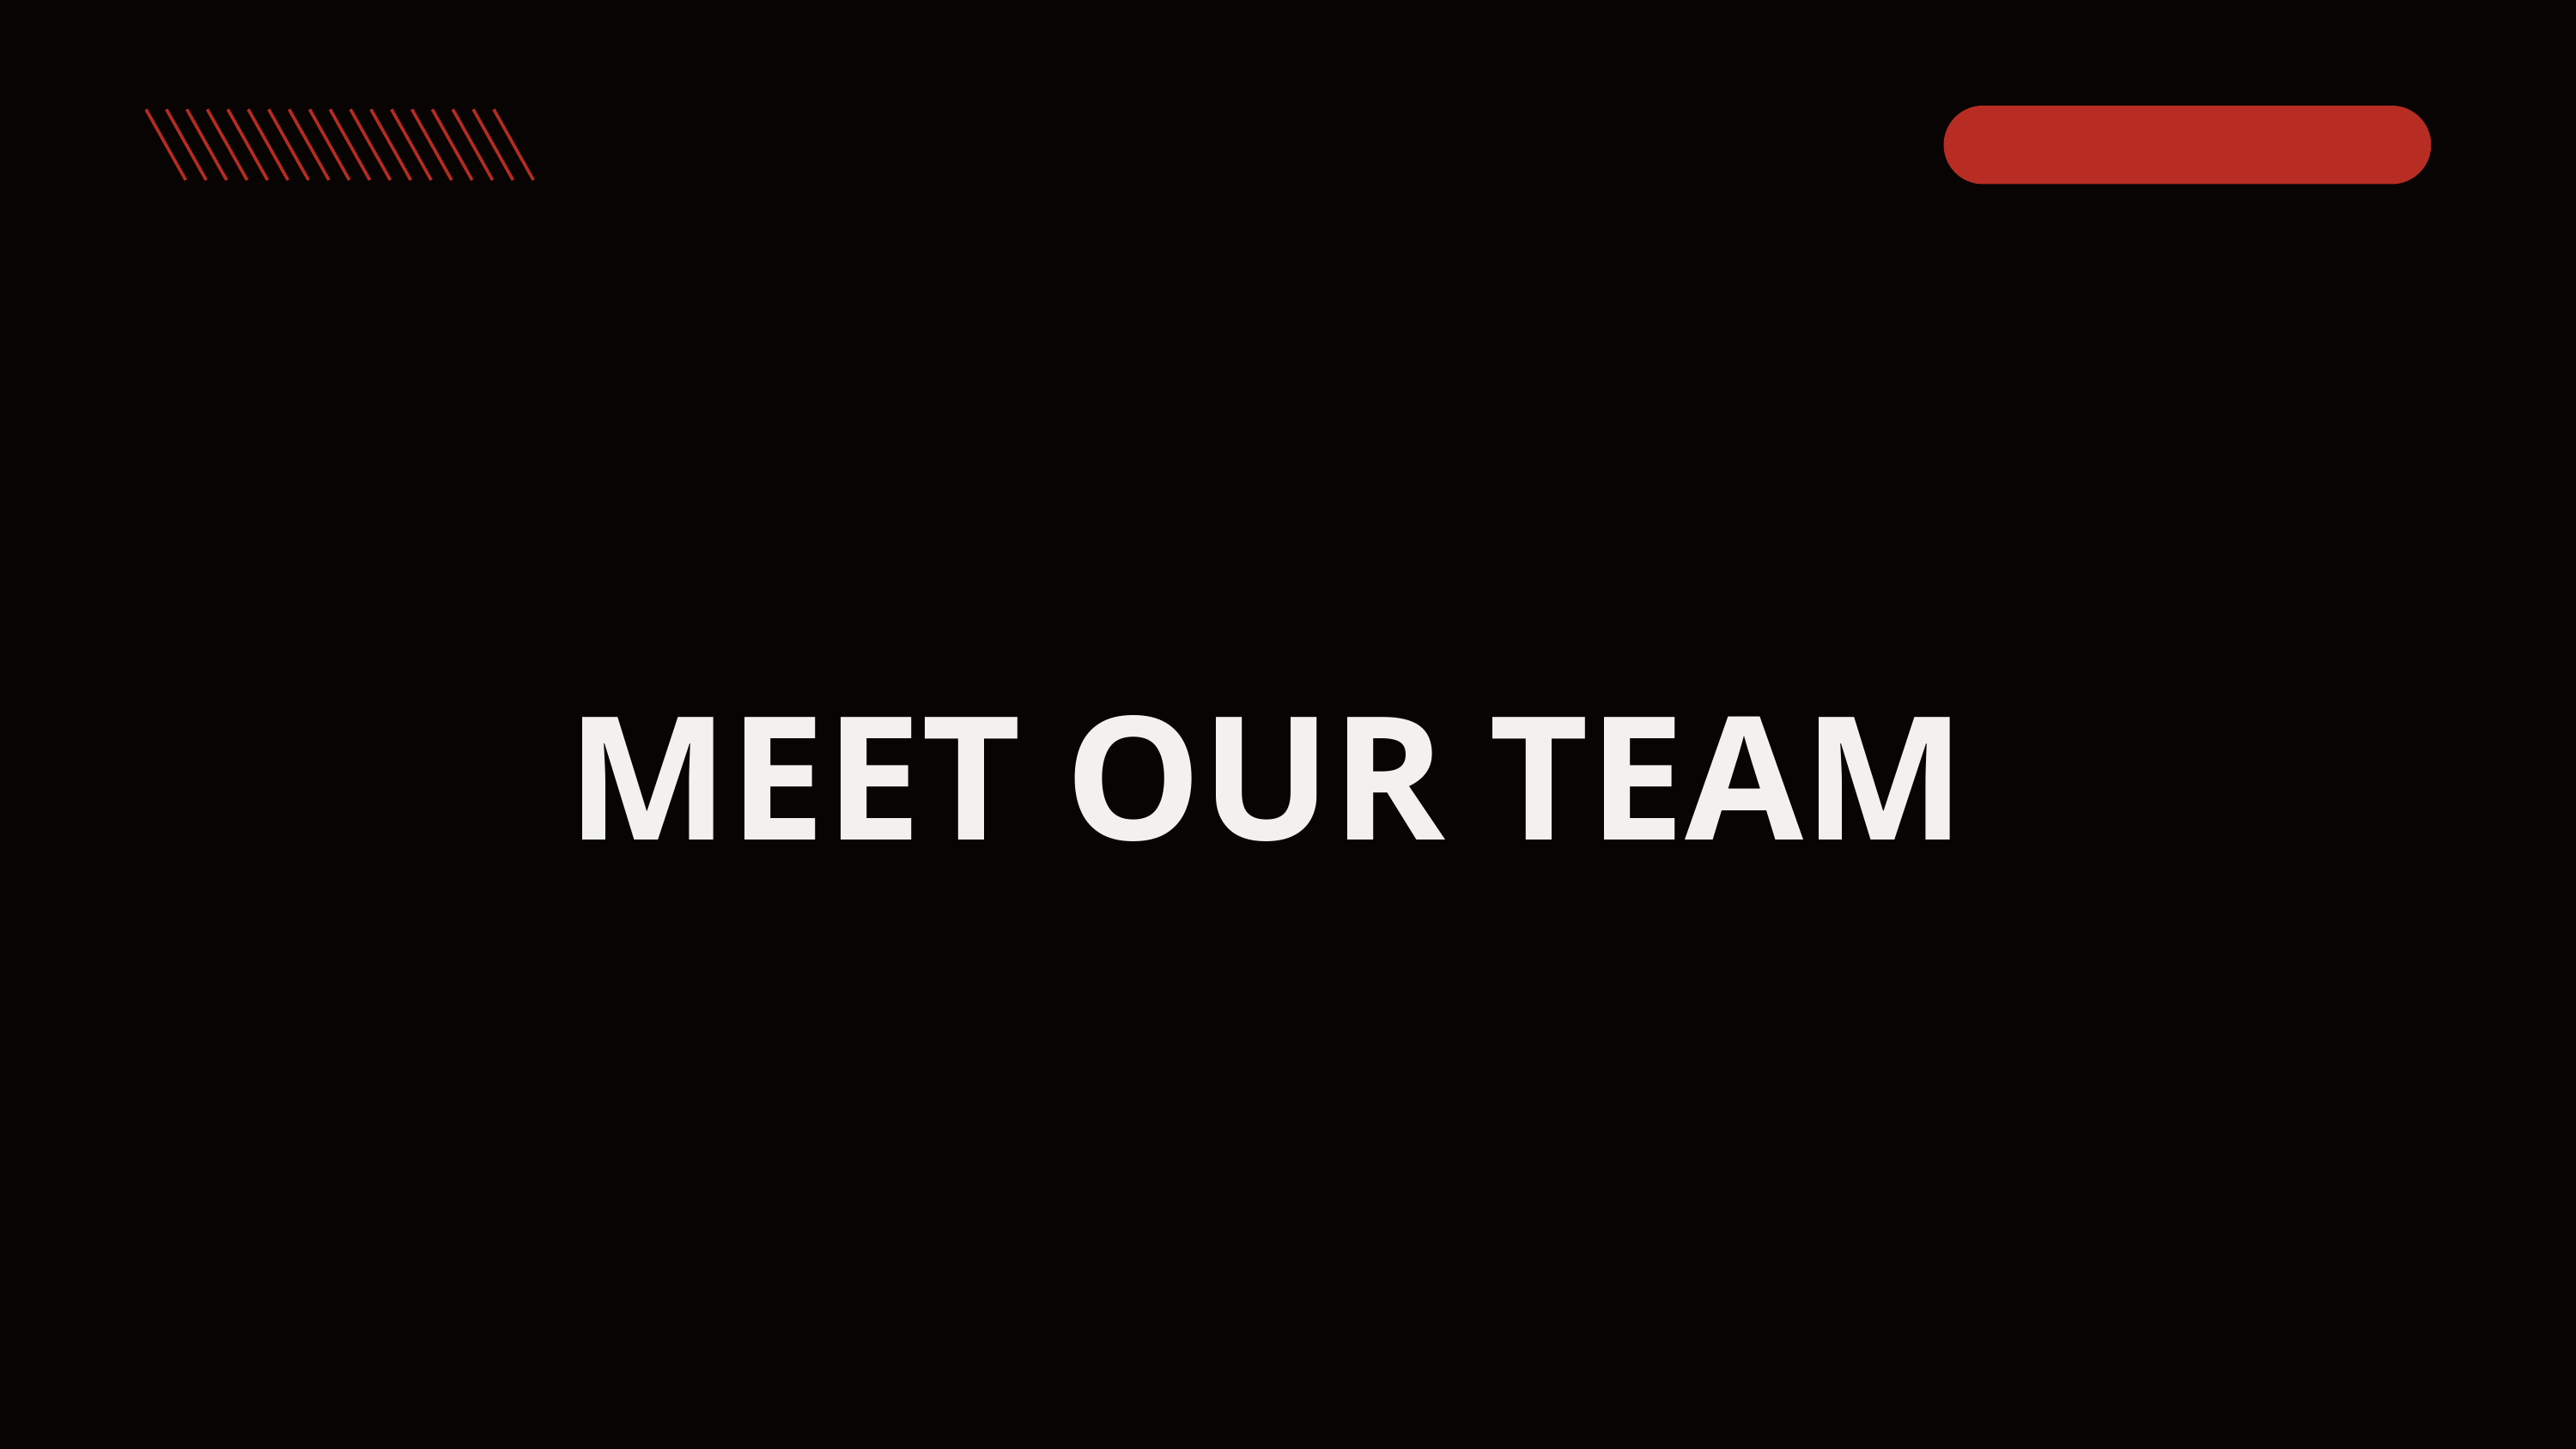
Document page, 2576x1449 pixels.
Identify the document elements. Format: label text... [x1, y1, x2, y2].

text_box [1943, 105, 2432, 185]
text_box MEET OUR TEAM [450, 745, 2083, 875]
text_box [144, 108, 535, 181]
